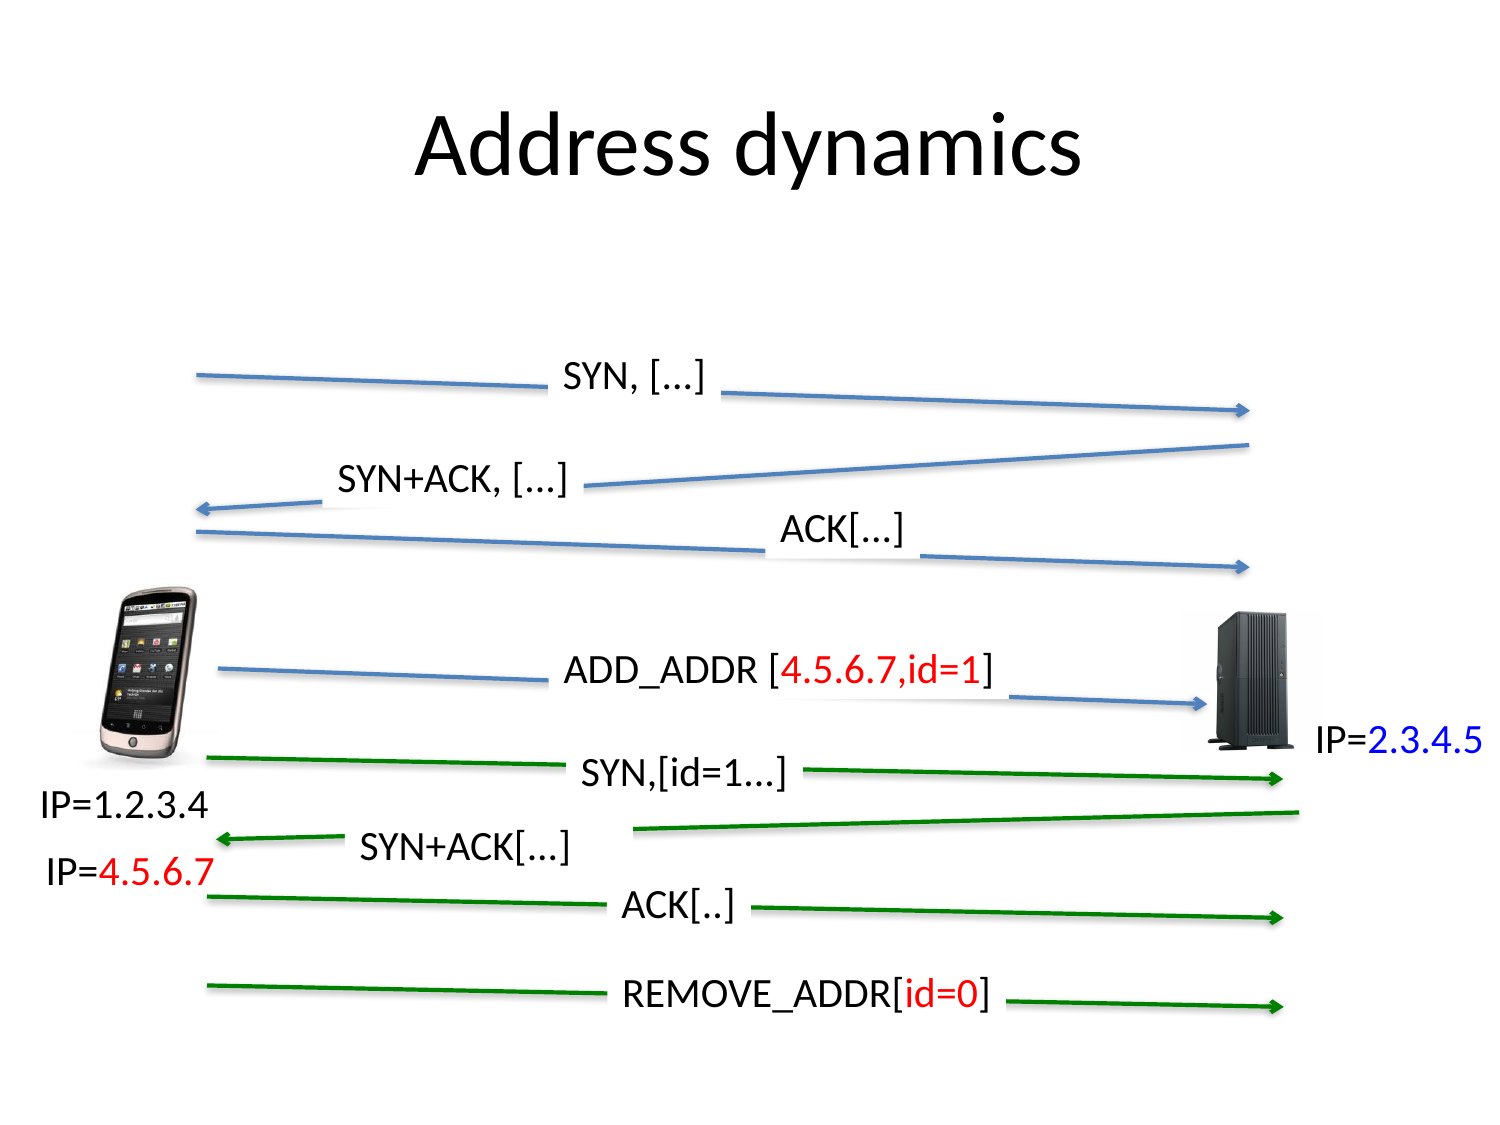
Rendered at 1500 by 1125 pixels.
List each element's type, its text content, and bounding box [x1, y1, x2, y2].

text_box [217, 633, 1208, 705]
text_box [196, 340, 1251, 411]
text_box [206, 736, 1284, 803]
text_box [215, 811, 1300, 878]
text_box IP=1.2.3.4 [24, 769, 212, 835]
picture [1179, 610, 1321, 752]
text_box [195, 442, 1250, 493]
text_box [206, 869, 1285, 936]
text_box IP=2.3.4.5 [1300, 704, 1499, 769]
text_box IP=4.5.6.7 [30, 836, 210, 902]
picture [72, 578, 219, 770]
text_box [195, 493, 1251, 568]
title Address dynamics [75, 45, 1425, 233]
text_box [206, 958, 1285, 1025]
